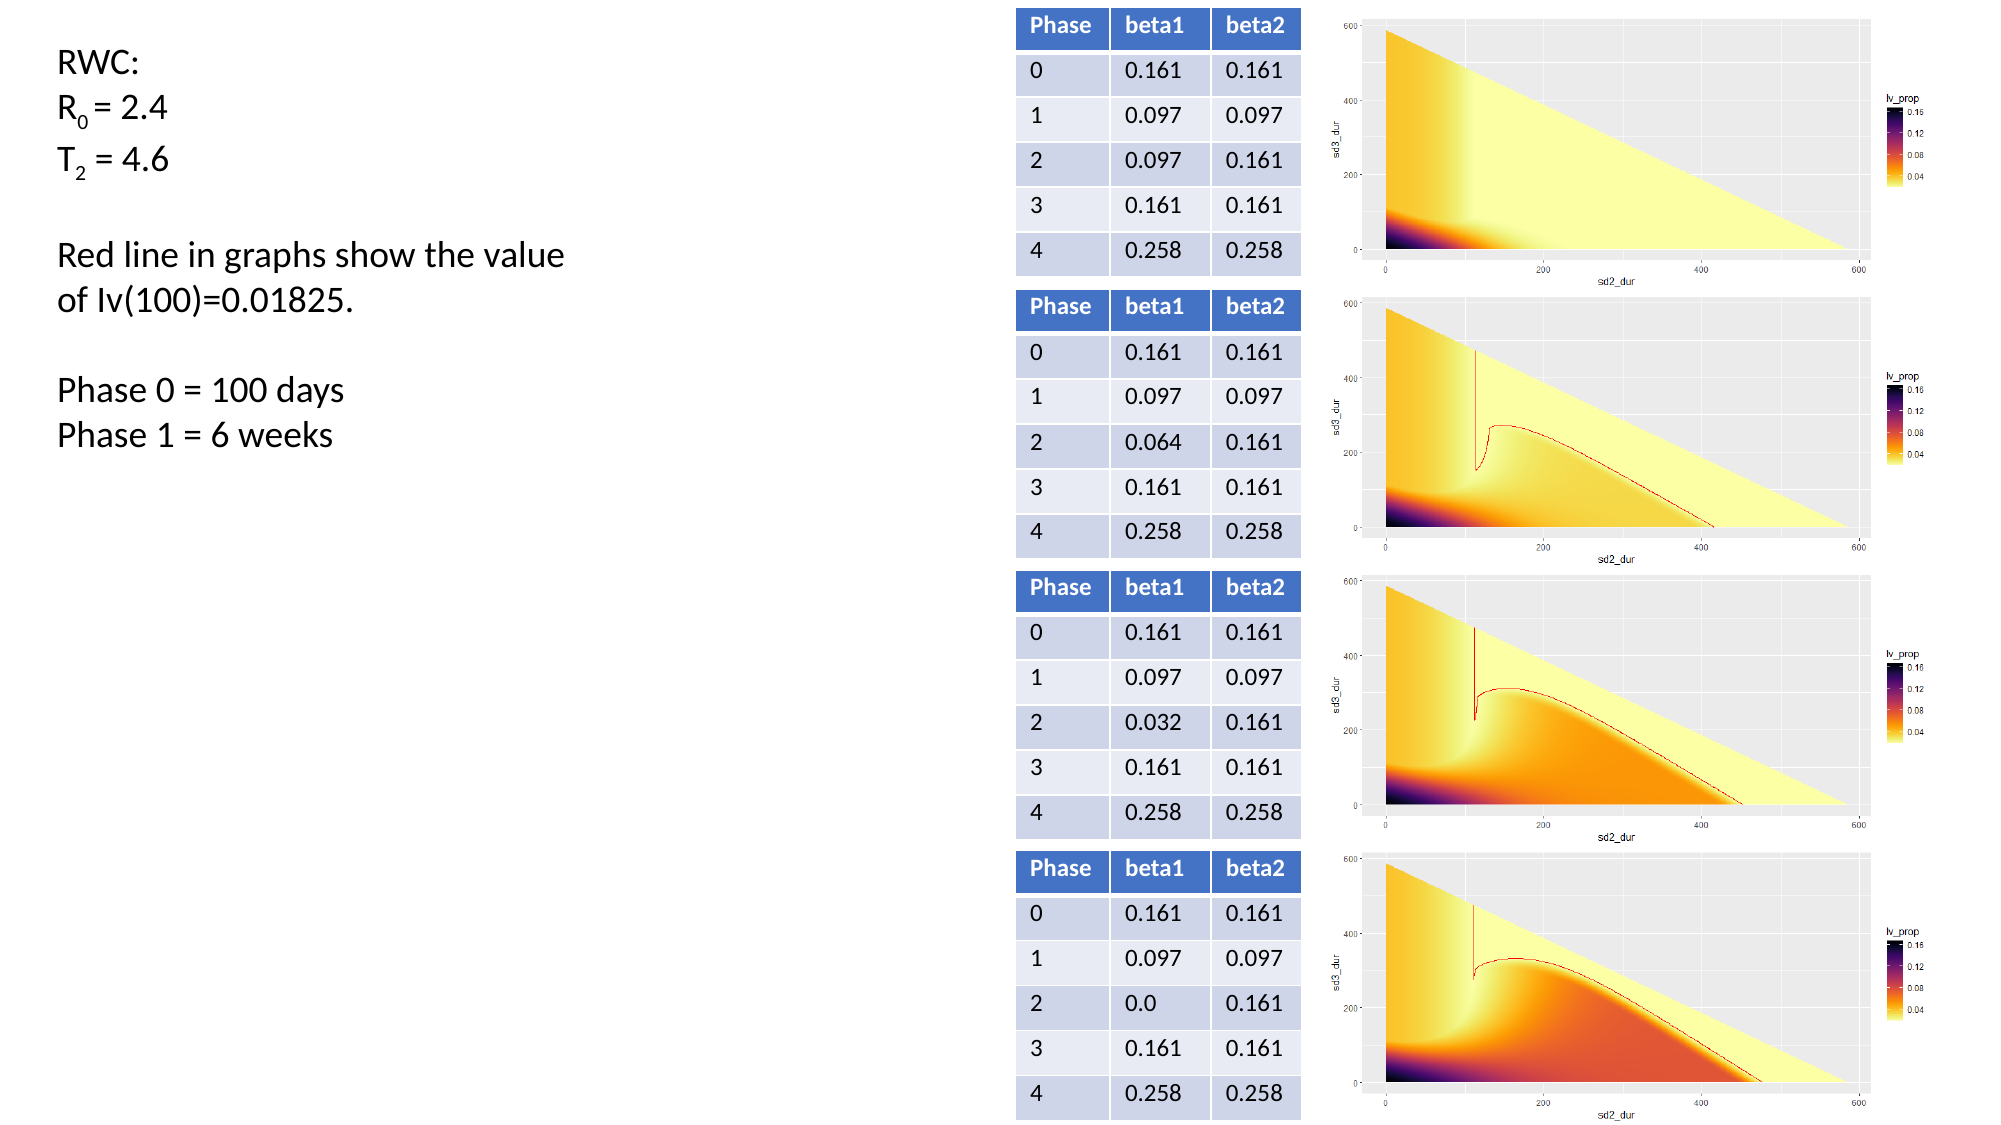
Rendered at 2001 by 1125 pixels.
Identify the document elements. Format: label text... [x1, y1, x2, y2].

table_cell 0.161 [1111, 470, 1210, 513]
table_cell 3 [1016, 470, 1109, 513]
table_cell 2 [1016, 706, 1109, 749]
table_cell 0.097 [1111, 661, 1210, 704]
table_cell 0.161 [1111, 1031, 1210, 1075]
table_cell 0.161 [1212, 617, 1301, 659]
table_cell 0.097 [1111, 143, 1210, 186]
table_cell 0.161 [1212, 55, 1301, 96]
table_header Phase [1016, 8, 1109, 50]
table_header beta1 [1111, 8, 1210, 50]
table_cell 0.258 [1111, 515, 1210, 558]
table_cell 0.161 [1212, 751, 1301, 794]
table_cell 0.161 [1212, 706, 1301, 749]
table_cell 2 [1016, 425, 1109, 468]
table_cell 0.097 [1212, 380, 1301, 423]
table_cell 0.161 [1212, 470, 1301, 513]
table_cell 4 [1016, 1076, 1109, 1120]
table_header beta2 [1212, 8, 1301, 50]
table_cell 1 [1016, 380, 1109, 423]
table_cell 0.161 [1111, 188, 1210, 231]
table_cell 1 [1016, 98, 1109, 141]
table_cell 0.161 [1212, 898, 1301, 940]
table_cell 0.161 [1212, 143, 1301, 186]
table_cell 2 [1016, 143, 1109, 186]
table_header beta1 [1111, 290, 1210, 331]
table_header beta1 [1111, 571, 1210, 612]
table_cell 3 [1016, 1031, 1109, 1075]
table_cell 0.258 [1212, 515, 1301, 558]
table_cell 0.258 [1212, 233, 1301, 276]
table_cell 4 [1016, 233, 1109, 276]
table_header beta1 [1111, 851, 1210, 893]
table_cell 0.258 [1111, 796, 1210, 839]
table_cell 0.161 [1212, 986, 1301, 1030]
table_header Phase [1016, 851, 1109, 893]
table_cell 0.161 [1212, 425, 1301, 468]
table_cell 0.161 [1212, 1031, 1301, 1075]
table_cell 1 [1016, 941, 1109, 985]
table_cell 0.0 [1111, 986, 1210, 1030]
table_cell 0.258 [1212, 1076, 1301, 1120]
table_header Phase [1016, 290, 1109, 331]
table_cell 0.258 [1111, 1076, 1210, 1120]
table_cell 0 [1016, 55, 1109, 96]
table_cell 0.161 [1111, 617, 1210, 659]
table_cell 2 [1016, 986, 1109, 1030]
table_cell 0.097 [1111, 98, 1210, 141]
table_cell 0.097 [1111, 380, 1210, 423]
table_cell 0.258 [1111, 233, 1210, 276]
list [1325, 14, 1934, 1125]
table_cell 4 [1016, 515, 1109, 558]
table_cell 0.097 [1212, 98, 1301, 141]
table_header beta2 [1212, 851, 1301, 893]
table_cell 0.161 [1111, 55, 1210, 96]
table_cell 0 [1016, 336, 1109, 378]
table_cell 0.097 [1212, 661, 1301, 704]
table_header Phase [1016, 571, 1109, 612]
table_cell 0 [1016, 898, 1109, 940]
table_cell 0.097 [1111, 941, 1210, 985]
table_cell 0.161 [1212, 336, 1301, 378]
table_cell 3 [1016, 751, 1109, 794]
table_cell 0.032 [1111, 706, 1210, 749]
table_cell 0.064 [1111, 425, 1210, 468]
table_header beta2 [1212, 571, 1301, 612]
table_cell 1 [1016, 661, 1109, 704]
table_cell 4 [1016, 796, 1109, 839]
table_cell 0 [1016, 617, 1109, 659]
table_cell 0.161 [1111, 336, 1210, 378]
table_header beta2 [1212, 290, 1301, 331]
table_cell 0.258 [1212, 796, 1301, 839]
table_cell 0.097 [1212, 941, 1301, 985]
table_cell 3 [1016, 188, 1109, 231]
table_cell 0.161 [1111, 751, 1210, 794]
table_cell 0.161 [1111, 898, 1210, 940]
table_cell 0.161 [1212, 188, 1301, 231]
text_box RWC: R0 = 2.4 T2 = 4.6 Red line in graphs show the value of Iv(100)=0.01825. Phase 0 = 100 days Phase 1 = 6 weeks [42, 29, 614, 462]
